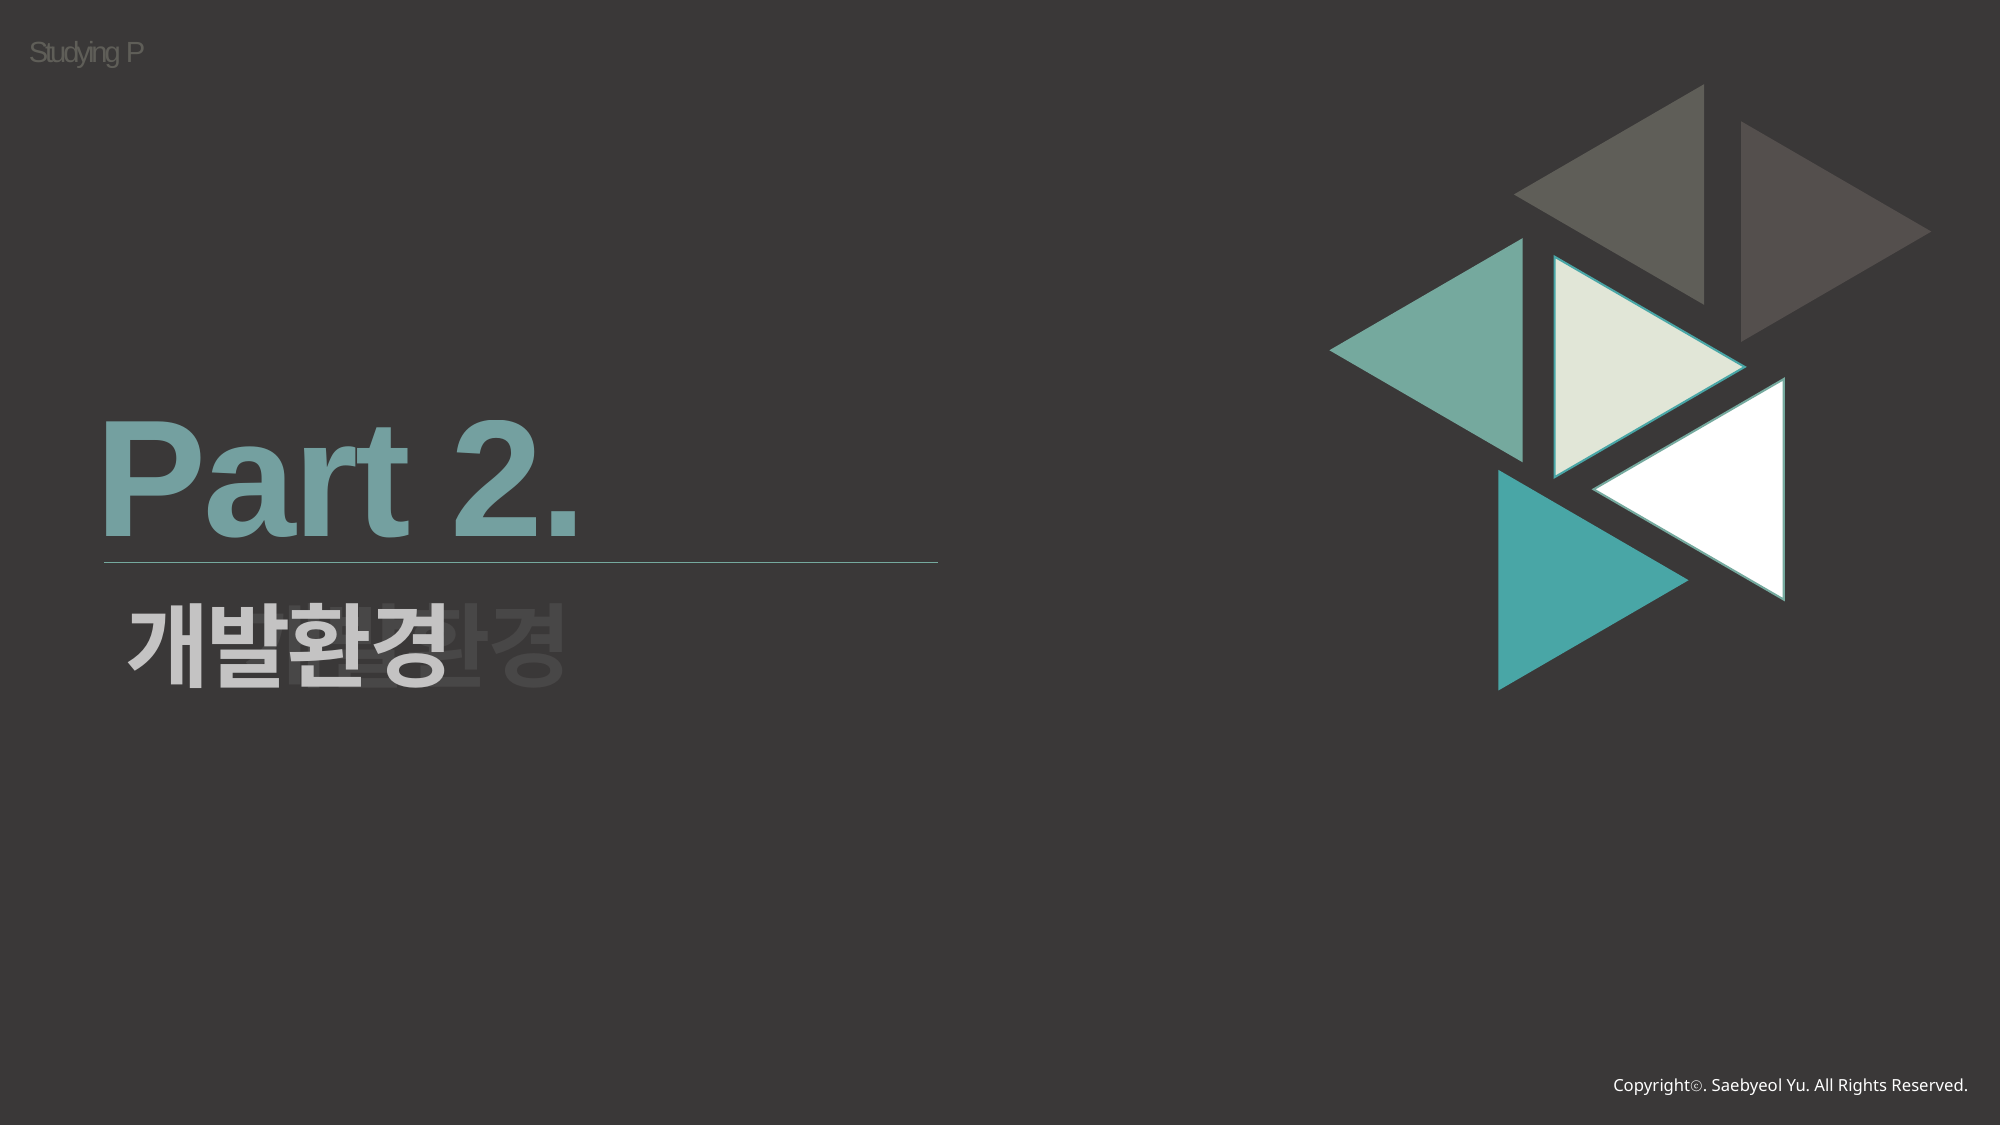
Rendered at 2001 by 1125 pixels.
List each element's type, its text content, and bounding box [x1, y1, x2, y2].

text_box Part 2. [80, 362, 602, 578]
text_box Copyrightⓒ. Saebyeol Yu. All Rights Reserved. [1598, 1067, 1984, 1102]
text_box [95, 580, 603, 708]
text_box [1331, 84, 1932, 691]
